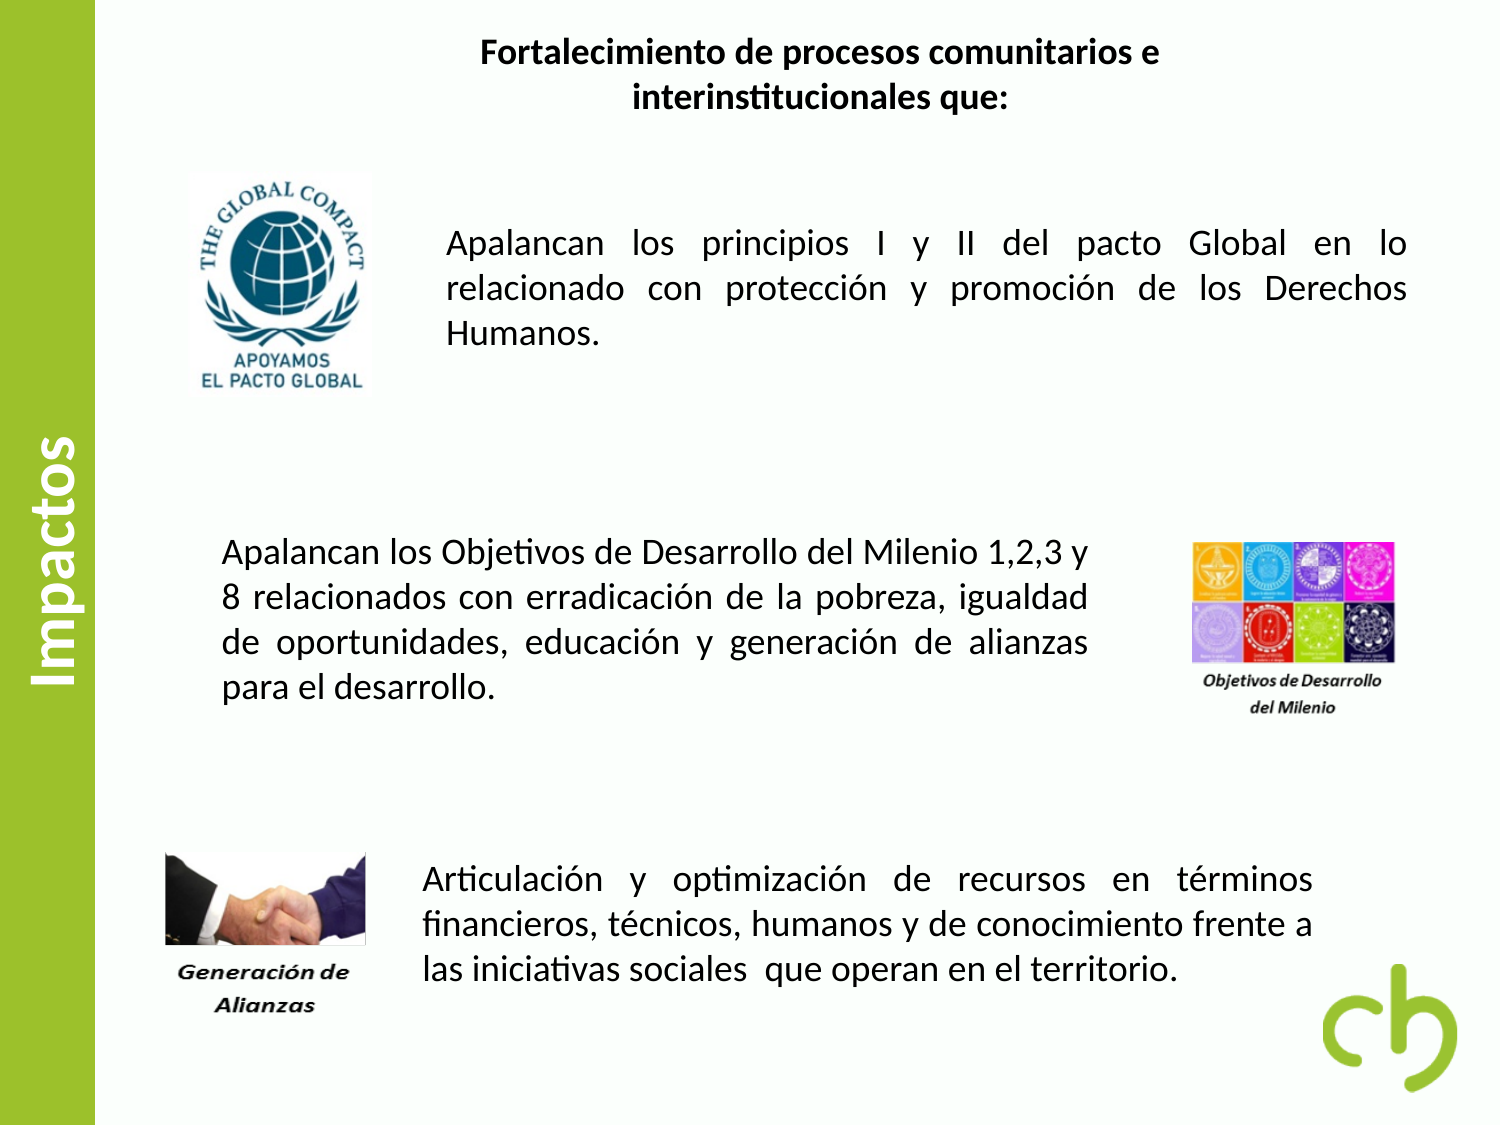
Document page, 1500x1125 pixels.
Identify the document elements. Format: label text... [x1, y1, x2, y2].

picture [1191, 542, 1396, 731]
text_box Apalancan los Objetivos de Desarrollo del Milenio 1,2,3 y 8 relacionados con erradicación de la pobreza, igualdad de oportunidades, educación y generación de alianzas para el desarrollo. [206, 519, 1105, 715]
text_box Fortalecimiento de procesos comunitarios e interinstitucionales que: [324, 19, 1317, 125]
text_box Impactos [0, 0, 95, 1125]
picture [188, 171, 373, 398]
picture [1323, 964, 1459, 1093]
text_box Articulación y optimización de recursos en términos financieros, técnicos, humanos y de conocimiento frente a las iniciativas sociales que operan en el territorio. [407, 845, 1330, 996]
picture [159, 852, 373, 1033]
text_box Apalancan los principios I y II del pacto Global en lo relacionado con protección y promoción de los Derechos Humanos. [430, 210, 1424, 361]
